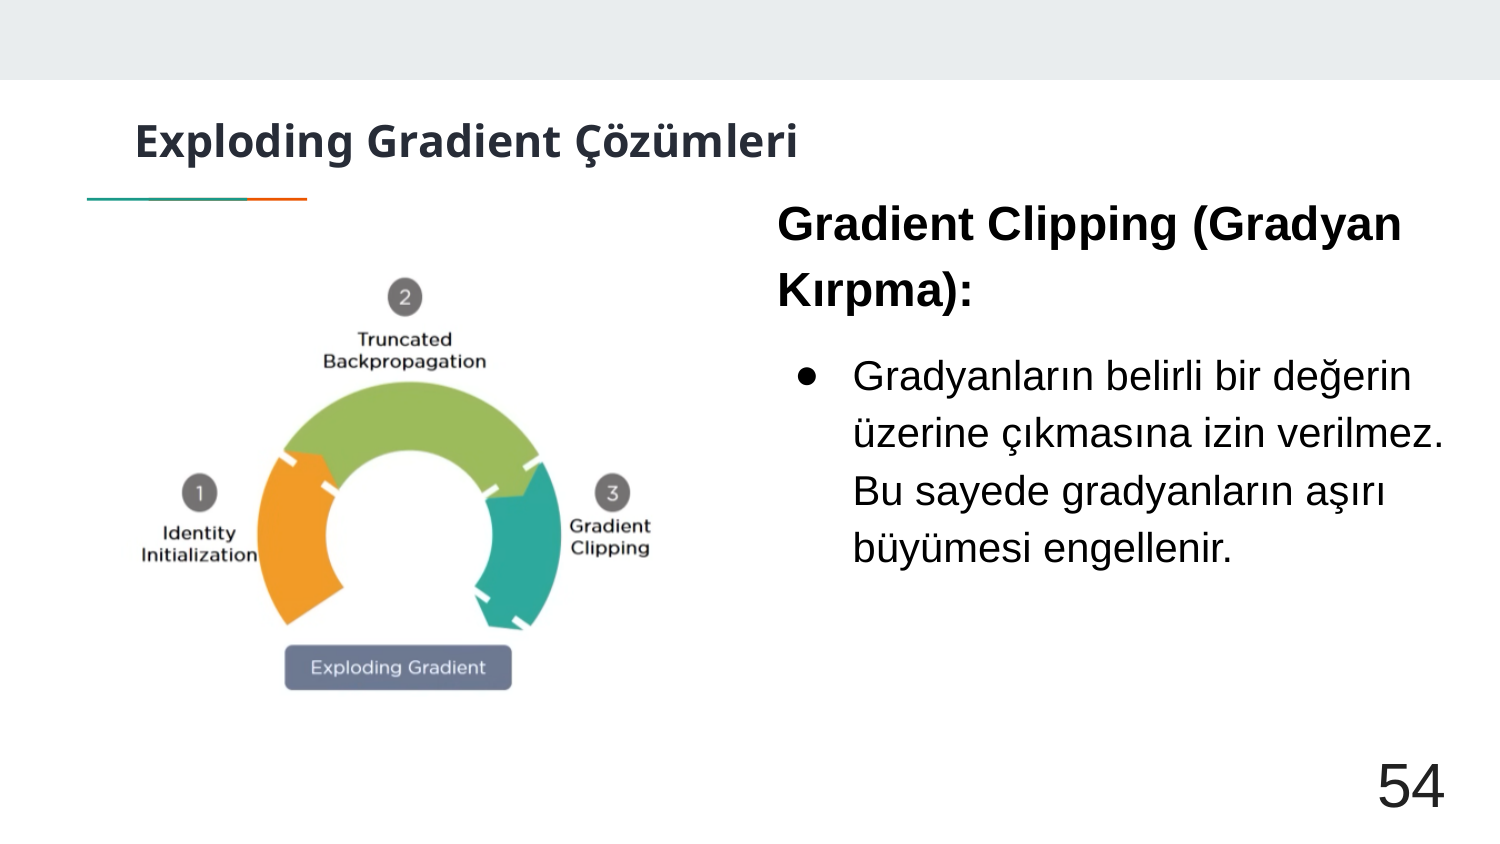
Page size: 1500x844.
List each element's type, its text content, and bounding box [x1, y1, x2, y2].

picture [119, 235, 691, 740]
list Gradient Clipping (Gradyan Kırpma): Gradyanların belirli bir değerin üzerine çıkmasına izin verilmez. Bu sayede gradyanların aşırı büyümesi engellenir. [762, 169, 1500, 844]
text_box 54 [1362, 729, 1490, 835]
title Exploding Gradient Çözümleri [119, 93, 1381, 182]
